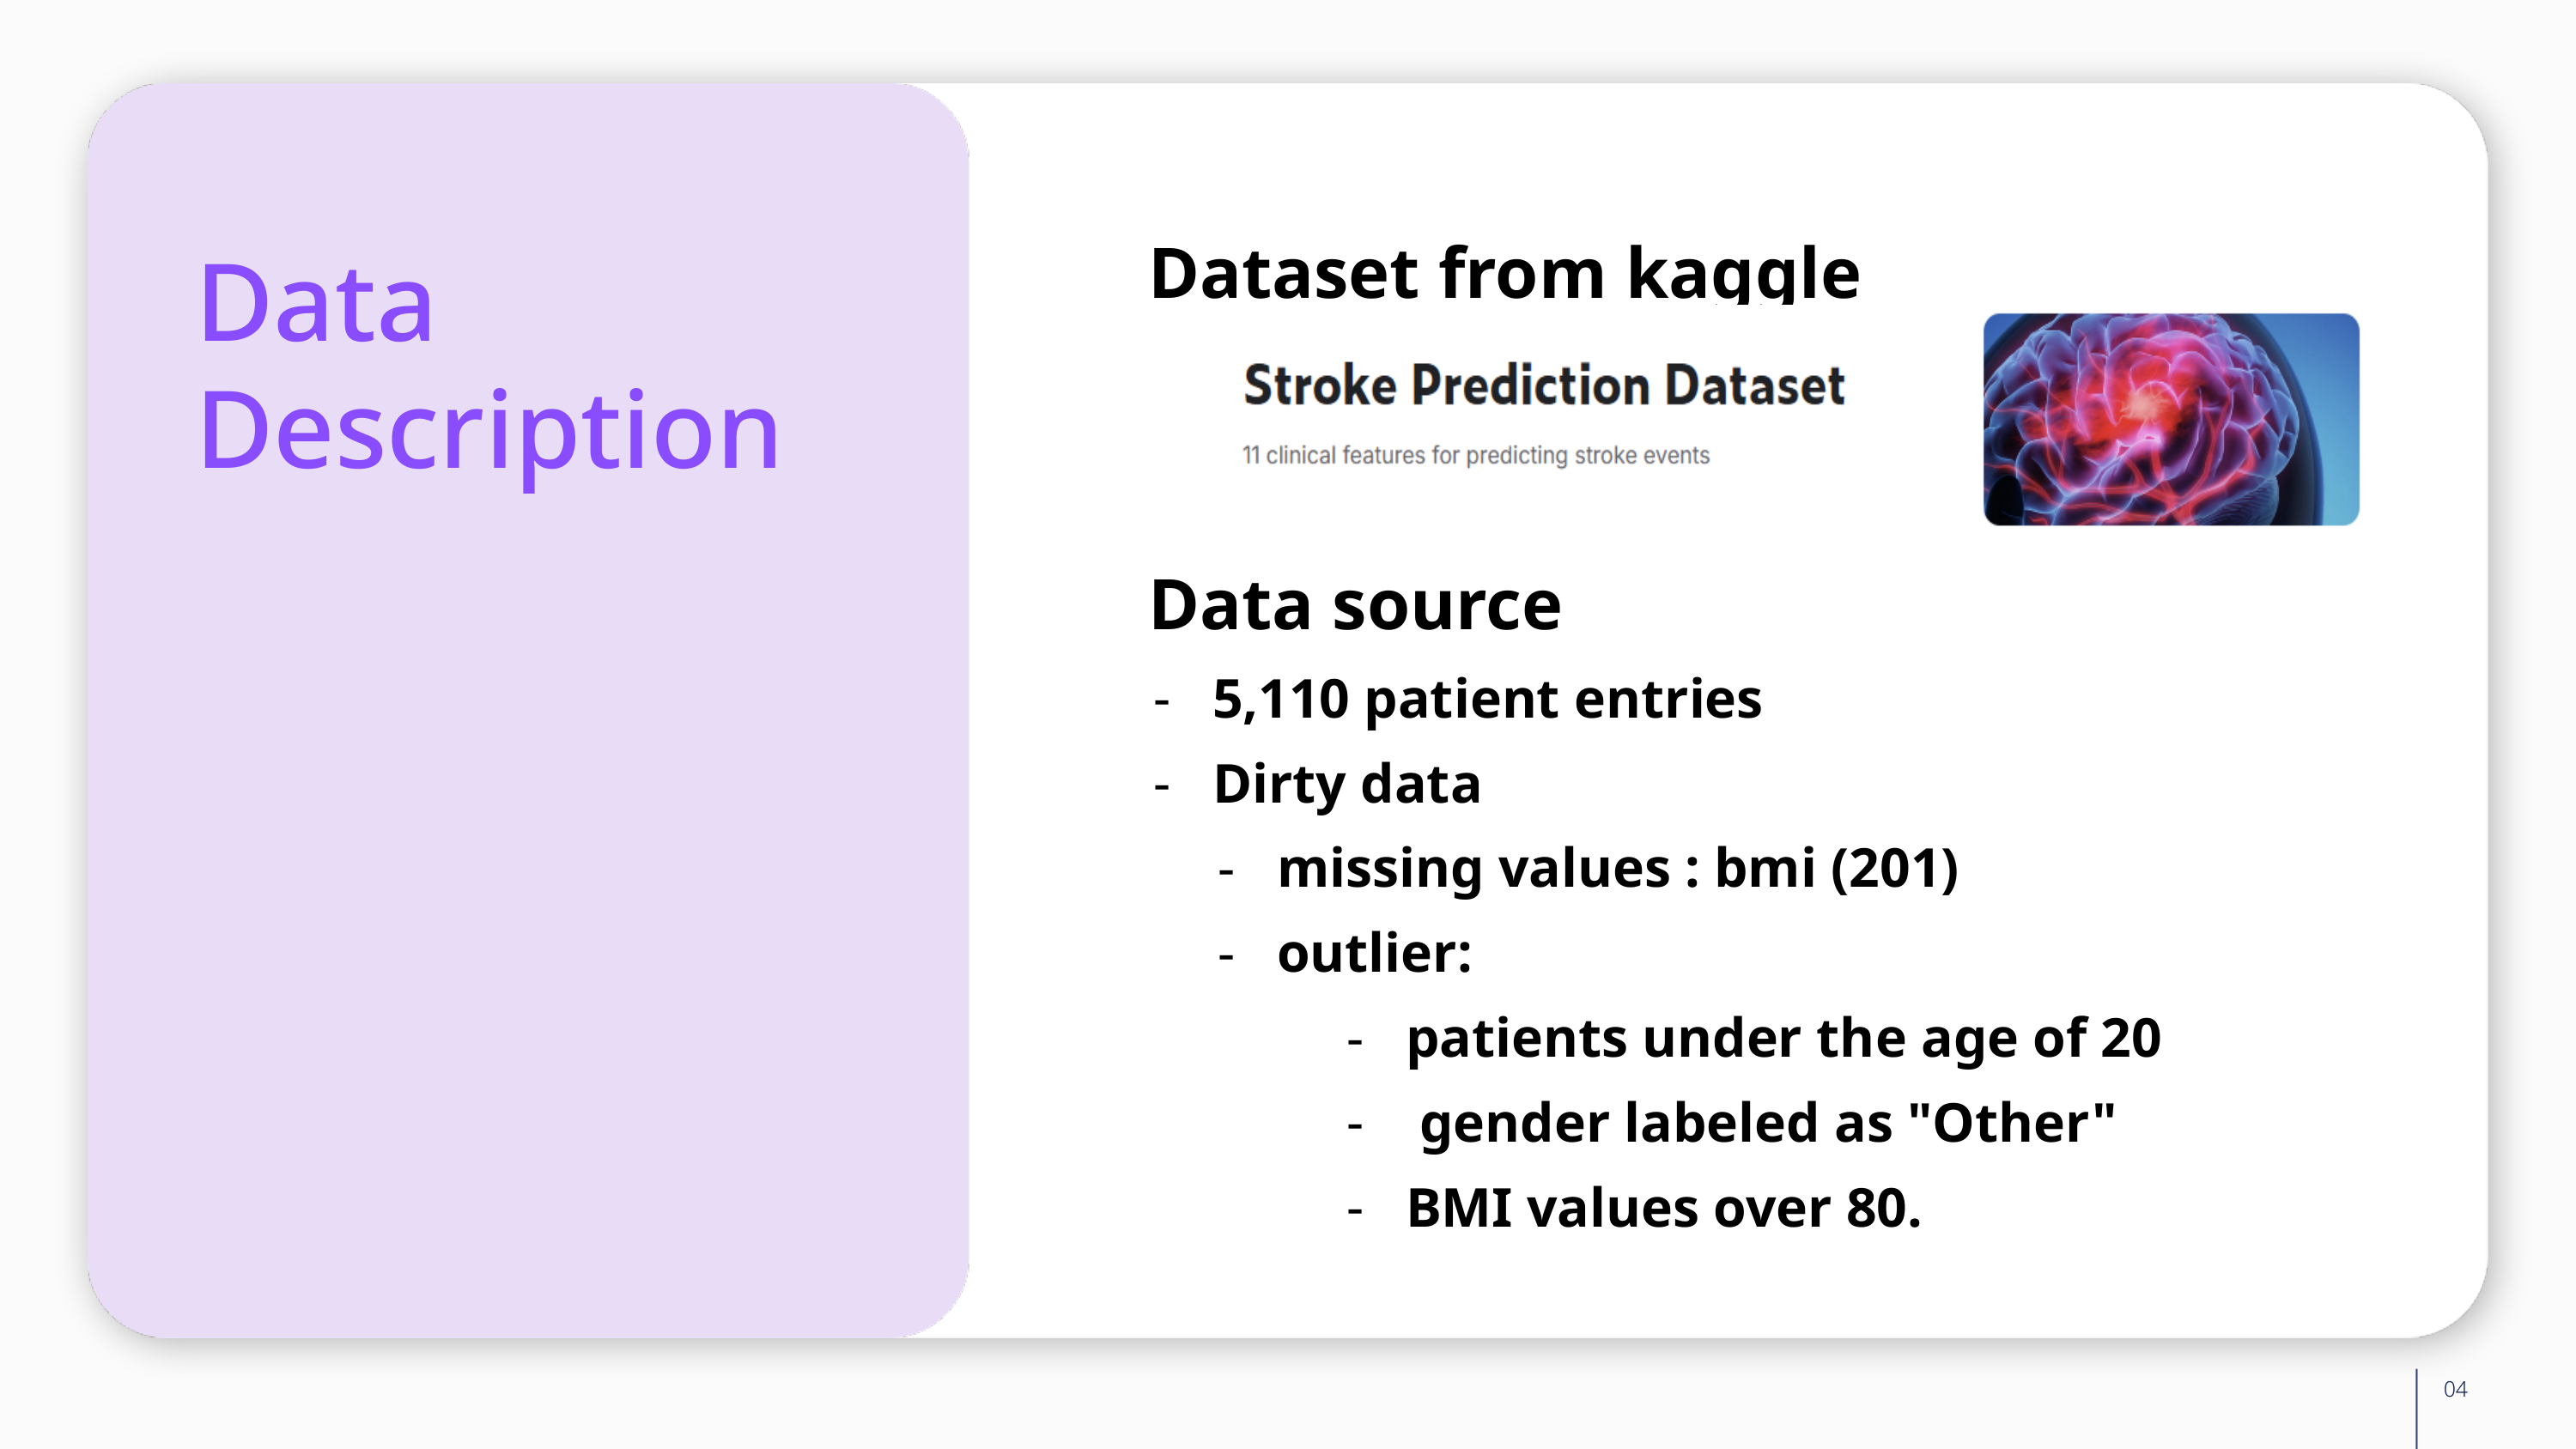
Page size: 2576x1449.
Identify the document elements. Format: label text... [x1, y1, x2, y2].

picture [2348, 1369, 2485, 1449]
picture [87, 83, 2489, 1338]
text_box 04 [2443, 1369, 2475, 1401]
